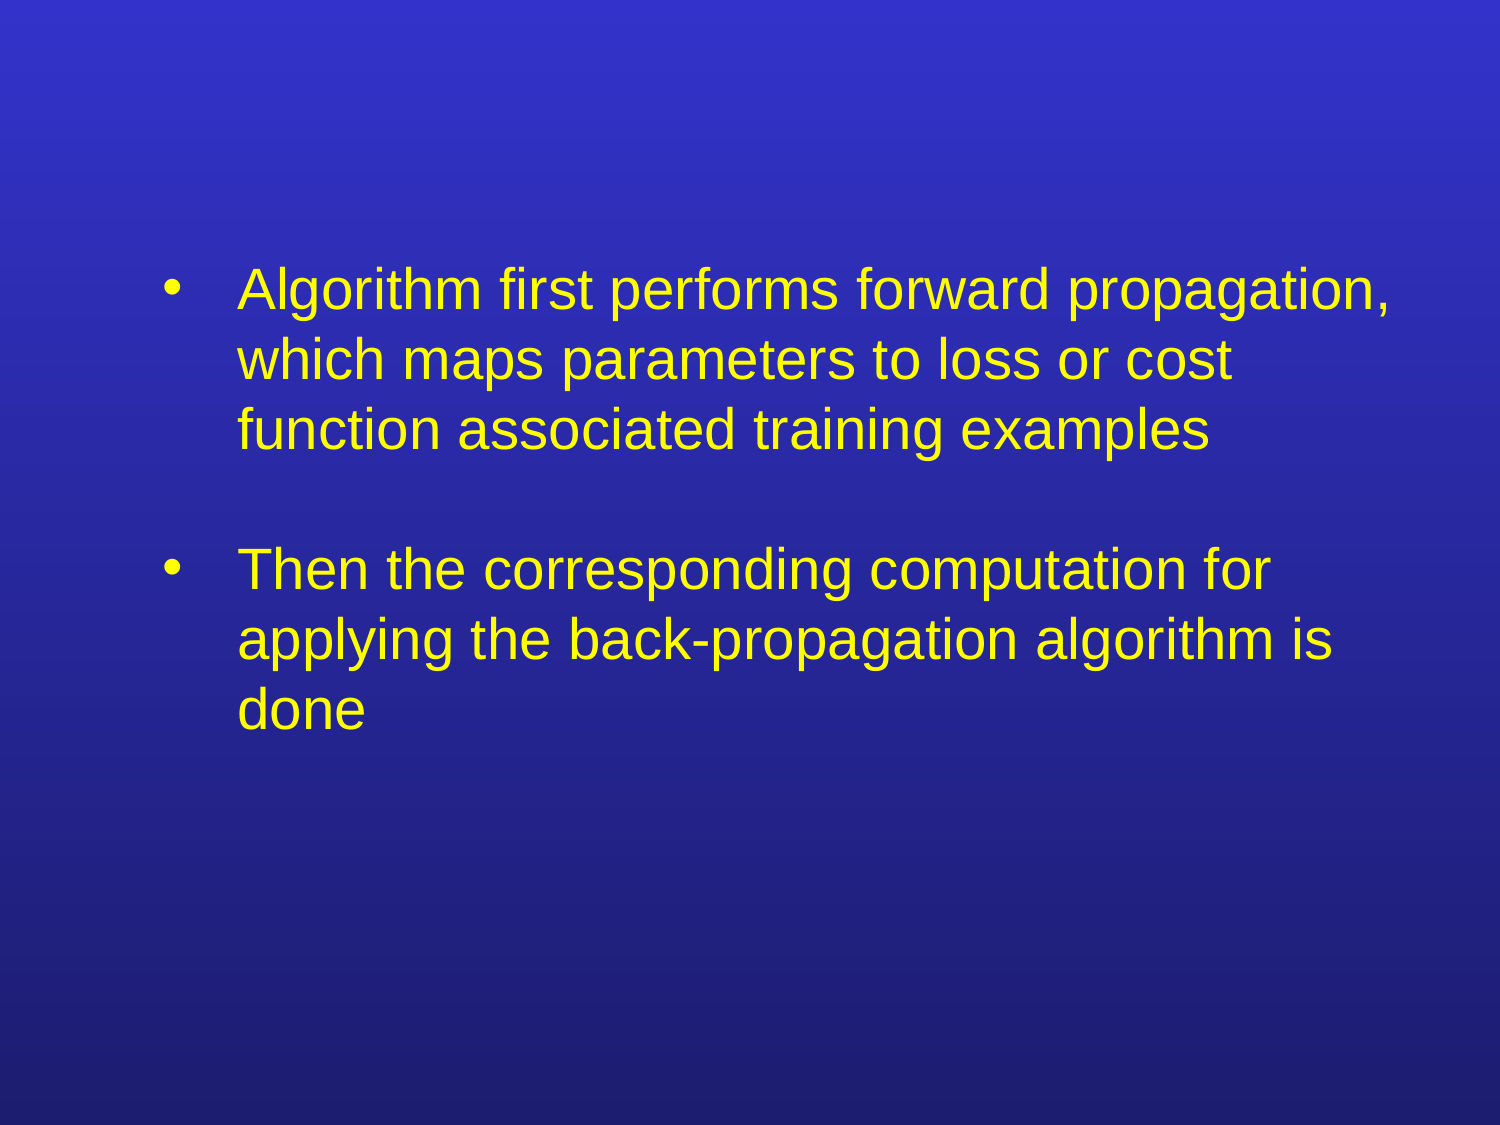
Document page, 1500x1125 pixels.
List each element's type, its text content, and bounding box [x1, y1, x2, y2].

text_box Algorithm first performs forward propagation, which maps parameters to loss or cost function associated training examples Then the corresponding computation for applying the back-propagation algorithm is done [147, 243, 1447, 749]
